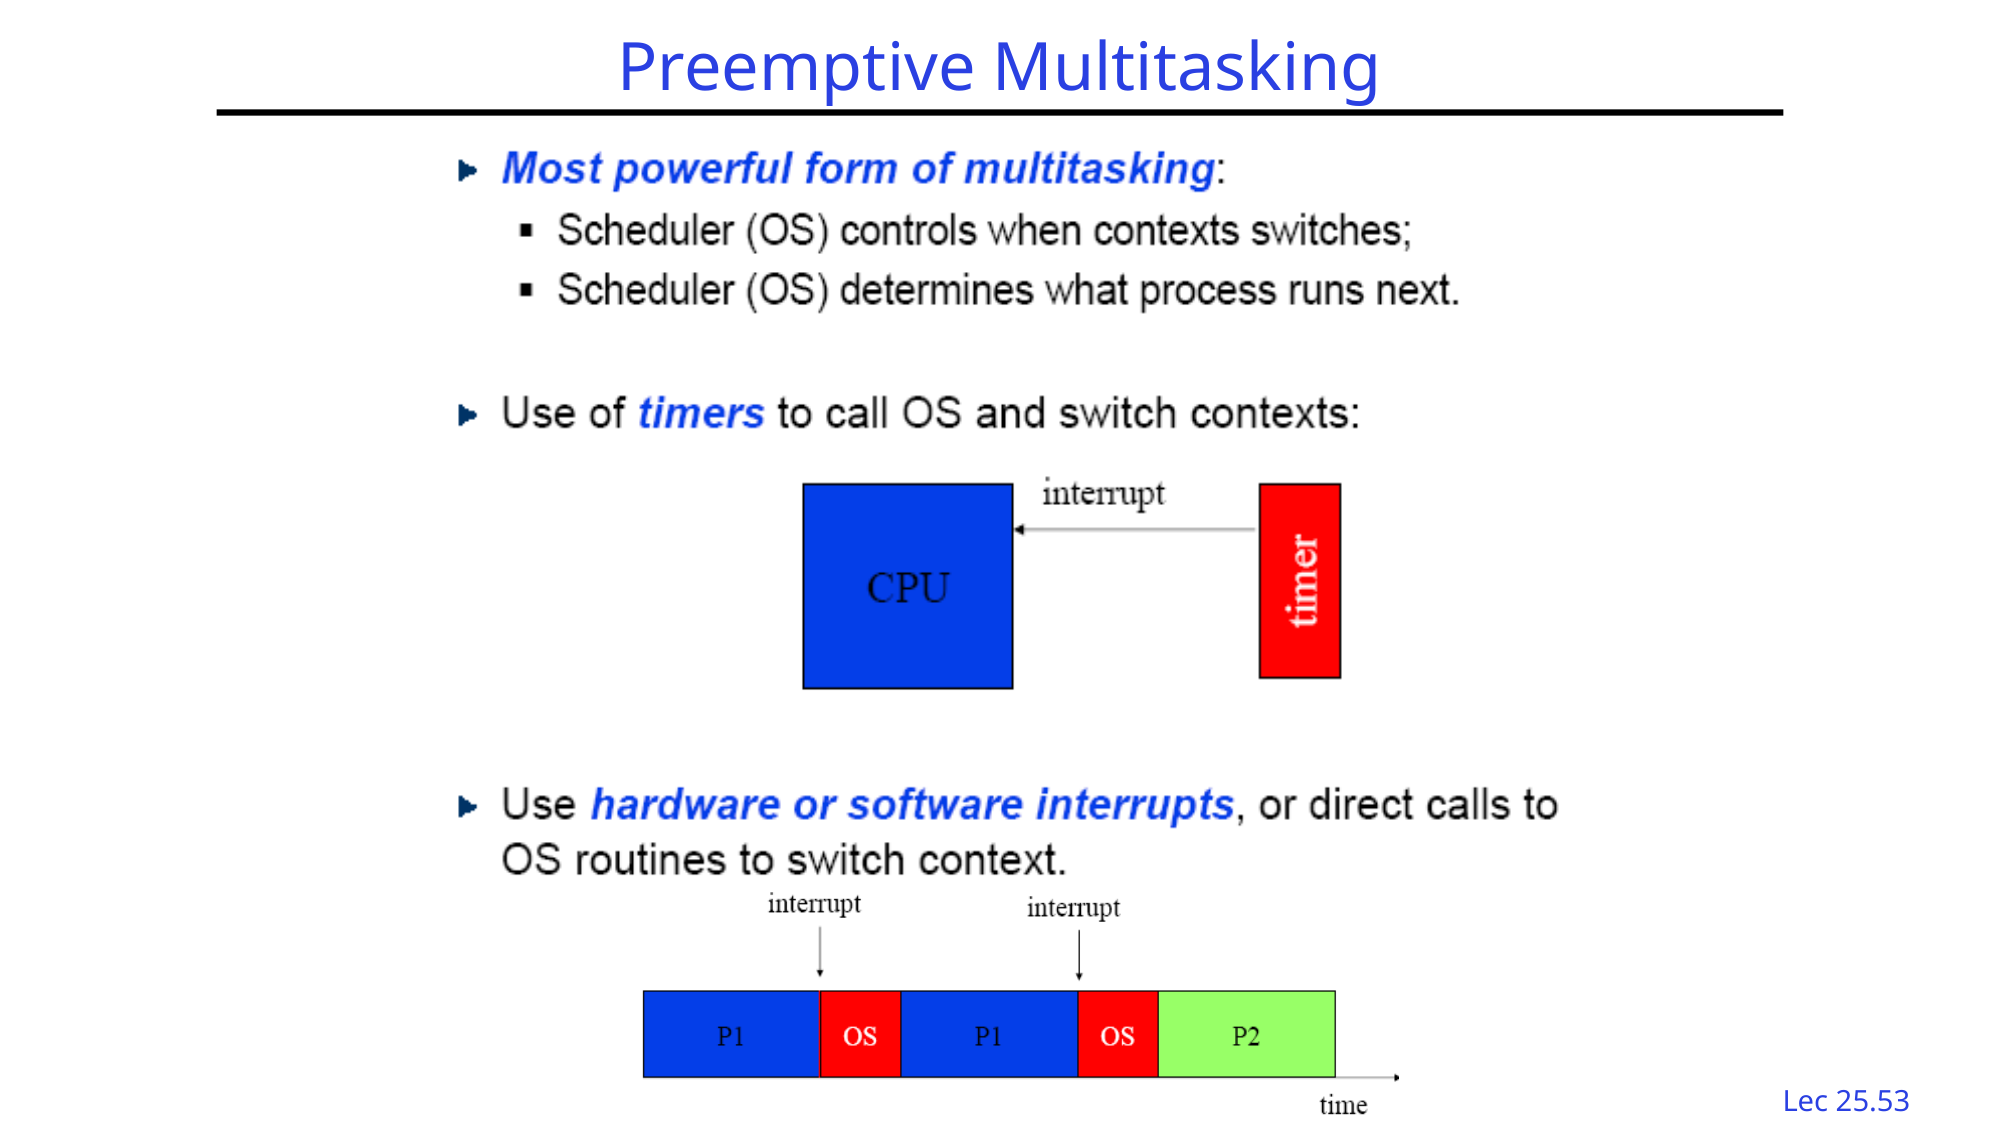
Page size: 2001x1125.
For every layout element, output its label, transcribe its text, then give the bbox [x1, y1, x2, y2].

title Preemptive Multitasking [216, 24, 1784, 113]
picture [430, 137, 1569, 1120]
